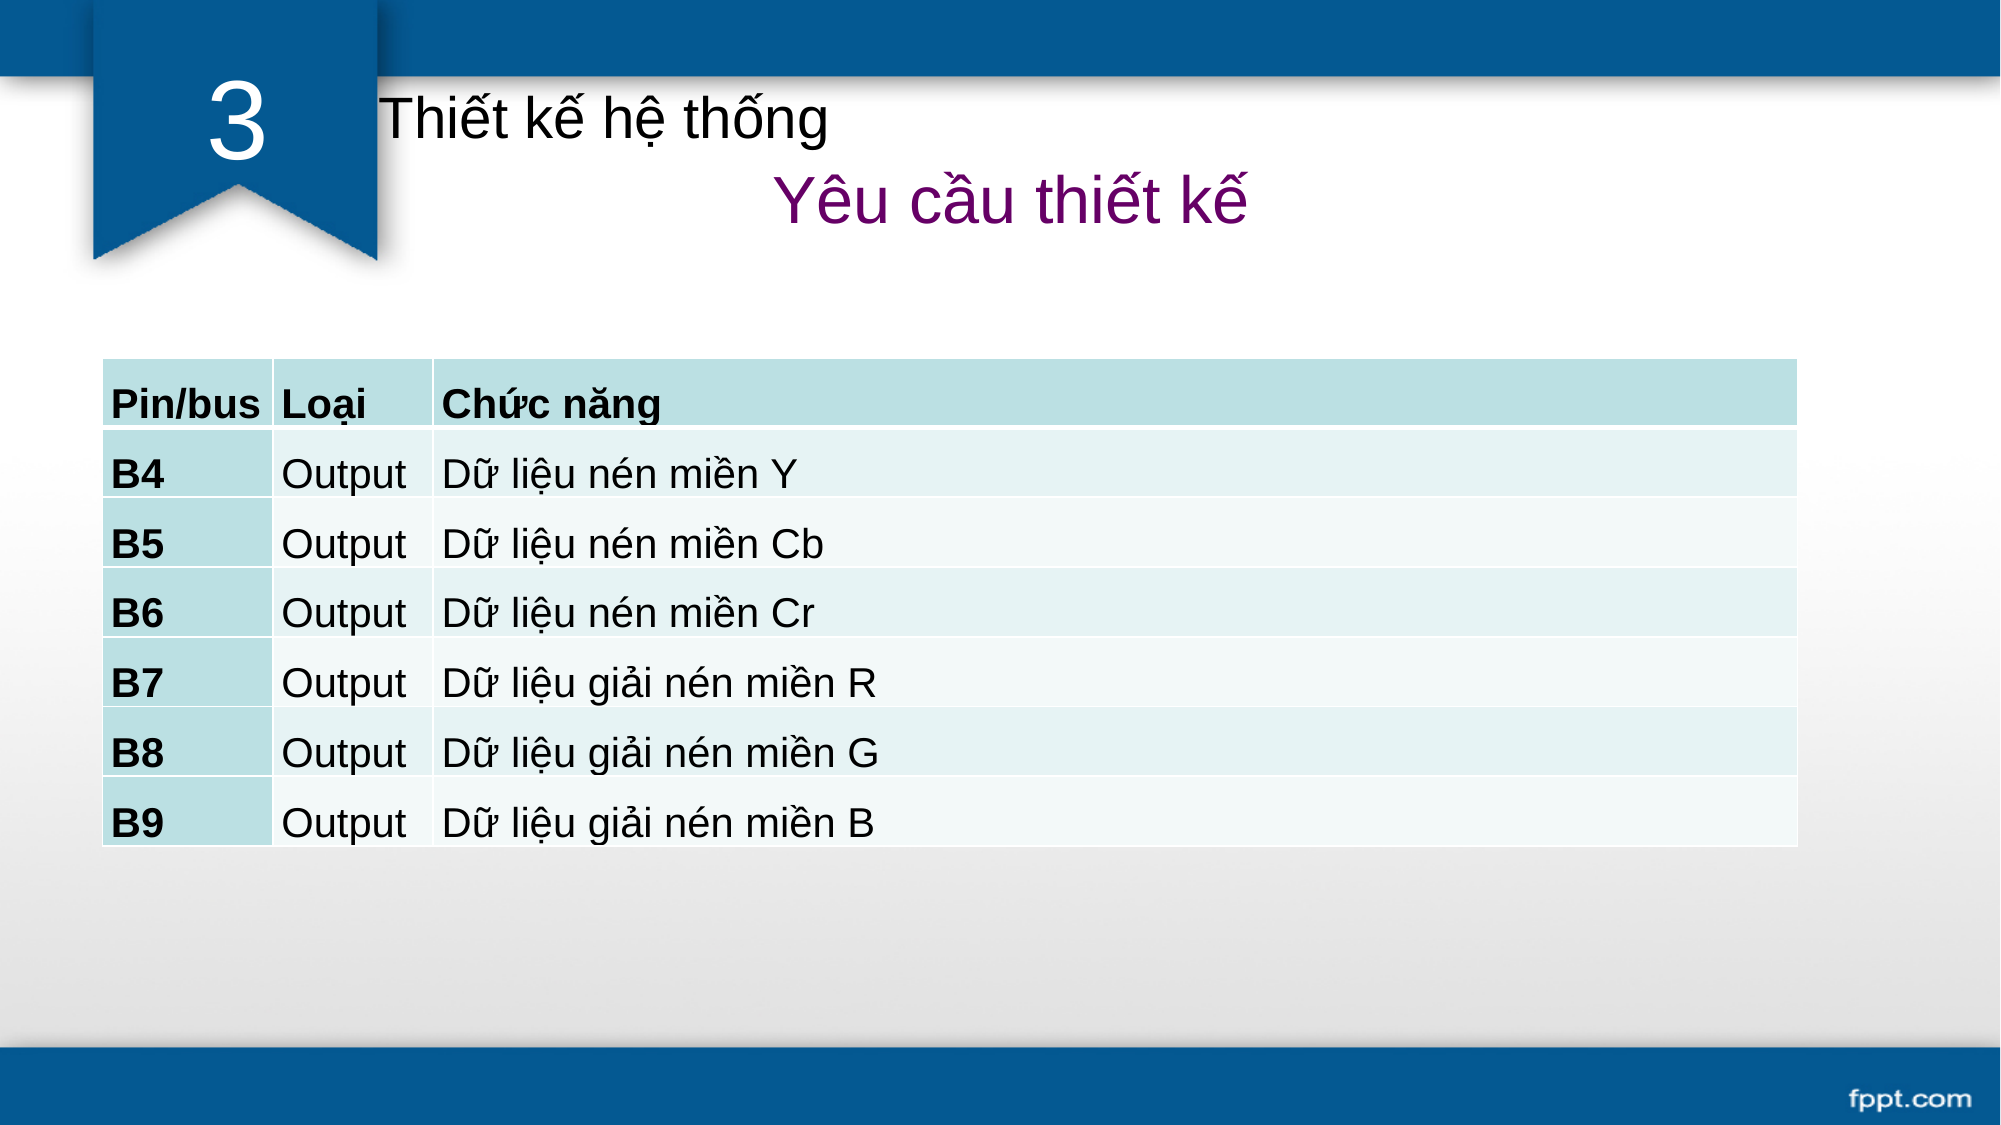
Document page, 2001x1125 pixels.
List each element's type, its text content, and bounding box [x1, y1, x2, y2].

table_cell B4 [103, 430, 272, 496]
text_box Thiết kế hệ thống [363, 72, 936, 158]
table_header Chức năng [434, 359, 1797, 425]
table_cell B7 [103, 638, 272, 706]
text_box 3 [191, 39, 310, 190]
table_cell Dữ liệu giải nén miền B [434, 777, 1797, 845]
table_cell Output [274, 568, 432, 636]
table_cell Dữ liệu nén miền Y [434, 430, 1797, 496]
table_cell B9 [103, 777, 272, 845]
text_box Yêu cầu thiết kế [589, 149, 1434, 244]
table_cell Dữ liệu giải nén miền G [434, 707, 1797, 775]
table_cell Output [274, 777, 432, 845]
table_cell B5 [103, 498, 272, 566]
table_cell Output [274, 430, 432, 496]
picture [0, 0, 2001, 1125]
table_cell Output [274, 498, 432, 566]
table_cell Dữ liệu nén miền Cb [434, 498, 1797, 566]
table_cell Dữ liệu nén miền Cr [434, 568, 1797, 636]
table_cell Output [274, 638, 432, 706]
table_cell Output [274, 707, 432, 775]
table_cell B6 [103, 568, 272, 636]
table_cell B8 [103, 707, 272, 775]
table_header Pin/bus [103, 359, 272, 425]
table_cell Dữ liệu giải nén miền R [434, 638, 1797, 706]
table_header Loại [274, 359, 432, 425]
